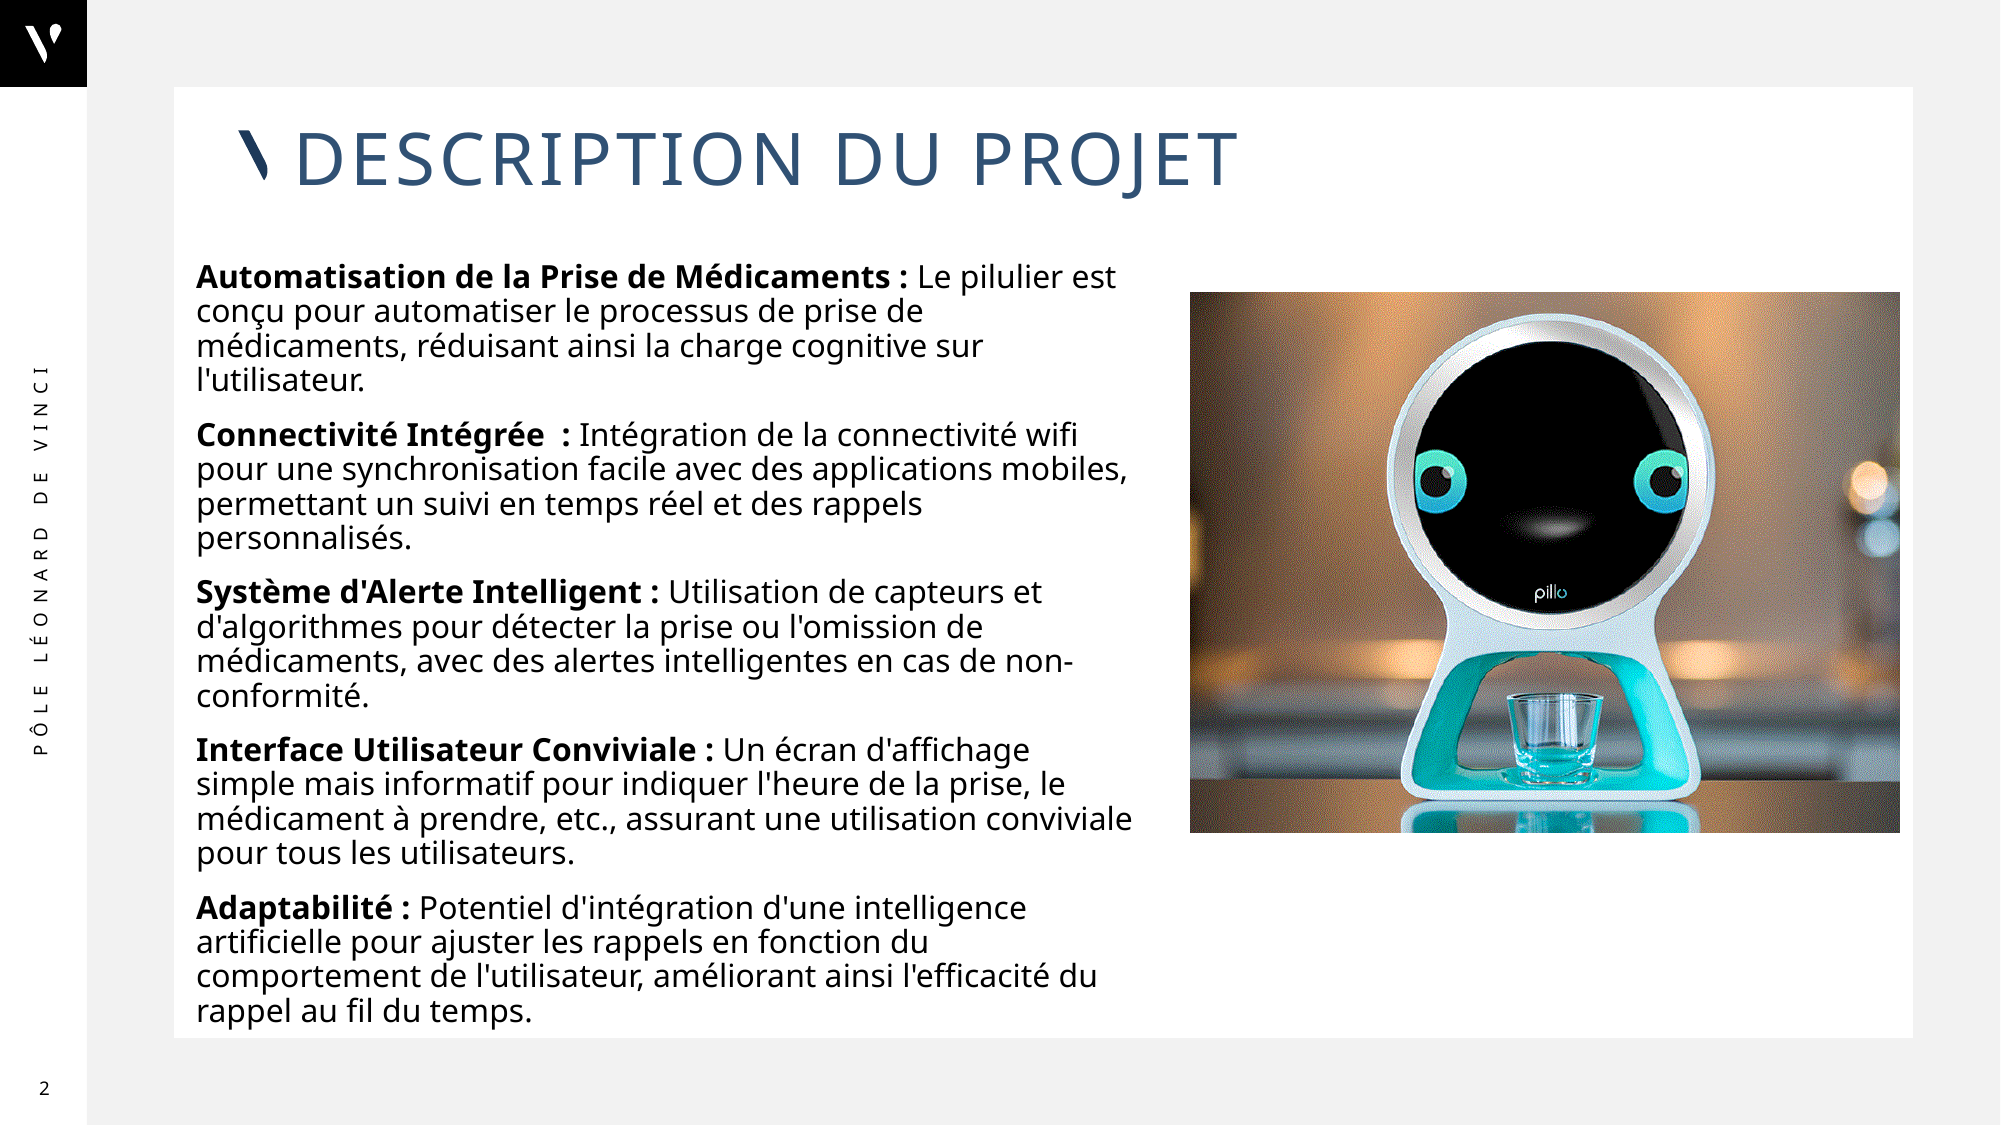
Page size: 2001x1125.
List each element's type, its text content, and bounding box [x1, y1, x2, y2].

picture [1190, 292, 1900, 833]
slide_number 2 [9, 1077, 74, 1100]
list Automatisation de la Prise de Médicaments : Le pilulier est conçu pour automatiser le processus de prise de médicaments, réduisant ainsi la charge cognitive sur l'utilisateur. Connectivité Intégrée : Intégration de la connectivité wifi pour une synchronisation facile avec des applications mobiles, permettant un suivi en temps réel et des rappels personnalisés. Système d'Alerte Intelligent : Utilisation de capteurs et d'algorithmes pour détecter la prise ou l'omission de médicaments, avec des alertes intelligentes en cas de non-conformité. Interface Utilisateur Conviviale : Un écran d'affichage simple mais informatif pour indiquer l'heure de la prise, le médicament à prendre, etc., assurant une utilisation conviviale pour tous les utilisateurs. Adaptabilité : Potentiel d'intégration d'une intelligence artificielle pour ajuster les rappels en fonction du comportement de l'utilisateur, améliorant ainsi l'efficacité du rappel au fil du temps. [196, 260, 1136, 1035]
title Description du projet [293, 122, 1806, 201]
